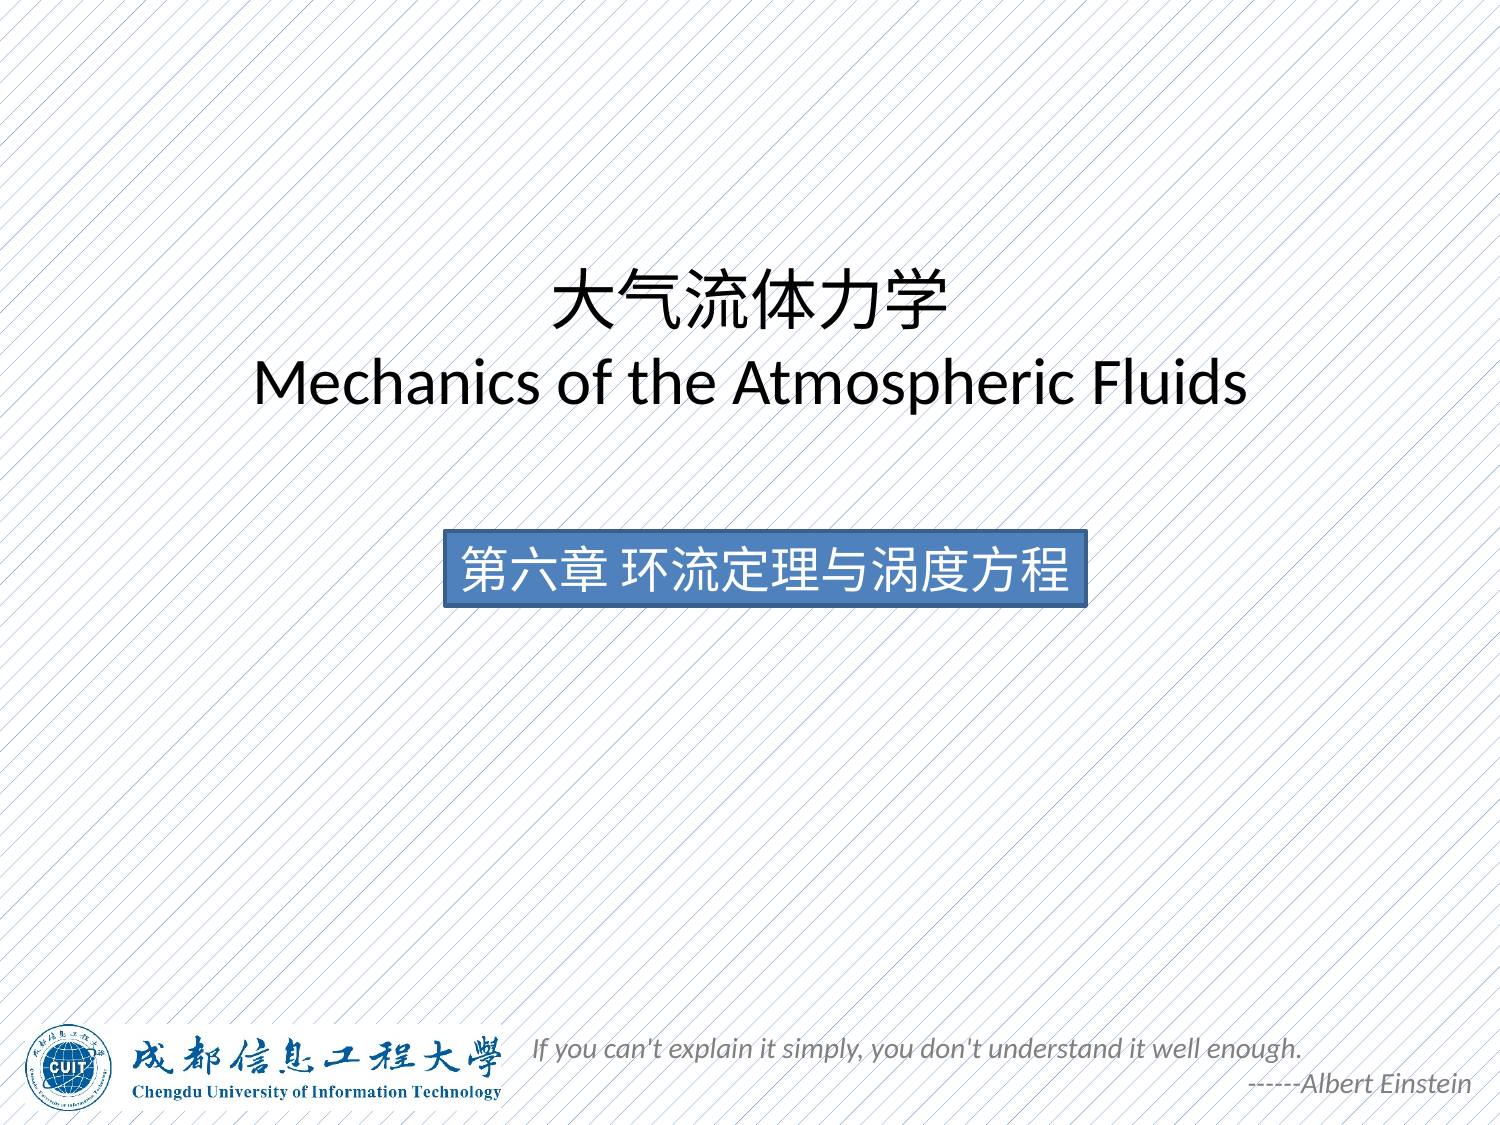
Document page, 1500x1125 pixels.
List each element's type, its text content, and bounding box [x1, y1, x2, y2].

text_box If you can't explain it simply, you don't understand it well enough. ------Albert Einstein [515, 1020, 1489, 1109]
text_box 第六章 环流定理与涡度方程 [443, 529, 1088, 608]
title 大气流体力学 Mechanics of the Atmospheric Fluids [135, 188, 1366, 488]
picture [25, 1024, 501, 1111]
